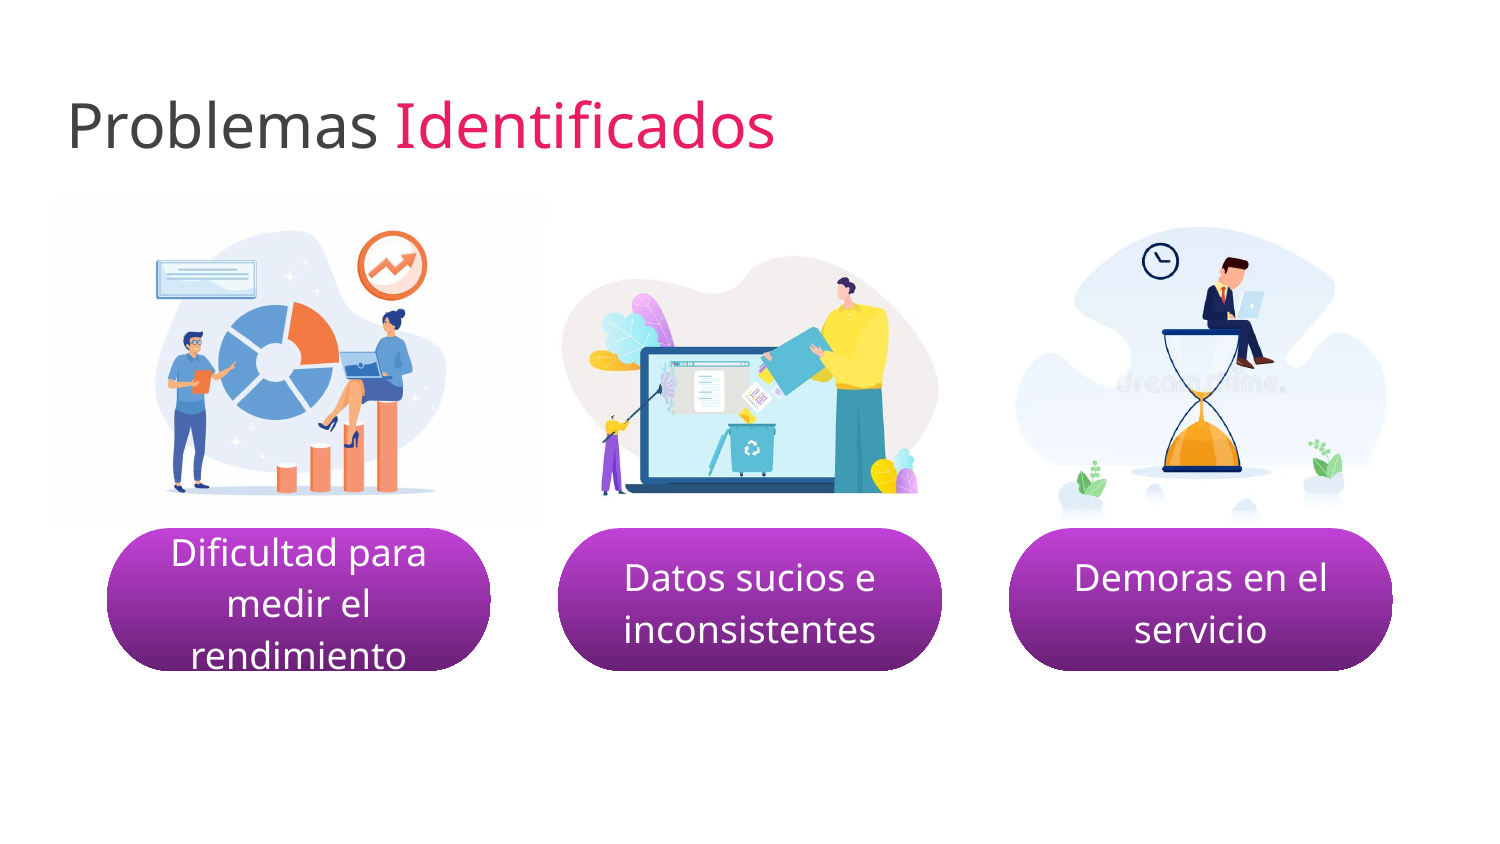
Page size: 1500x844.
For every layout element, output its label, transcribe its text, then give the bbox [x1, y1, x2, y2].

text_box Dificultad para medir el rendimiento [106, 537, 491, 671]
picture [978, 197, 1424, 554]
text_box Datos sucios e inconsistentes [557, 531, 942, 671]
picture [50, 197, 958, 529]
text_box Demoras en el servicio [1008, 562, 1393, 671]
title Problemas Identificados [51, 61, 1449, 182]
